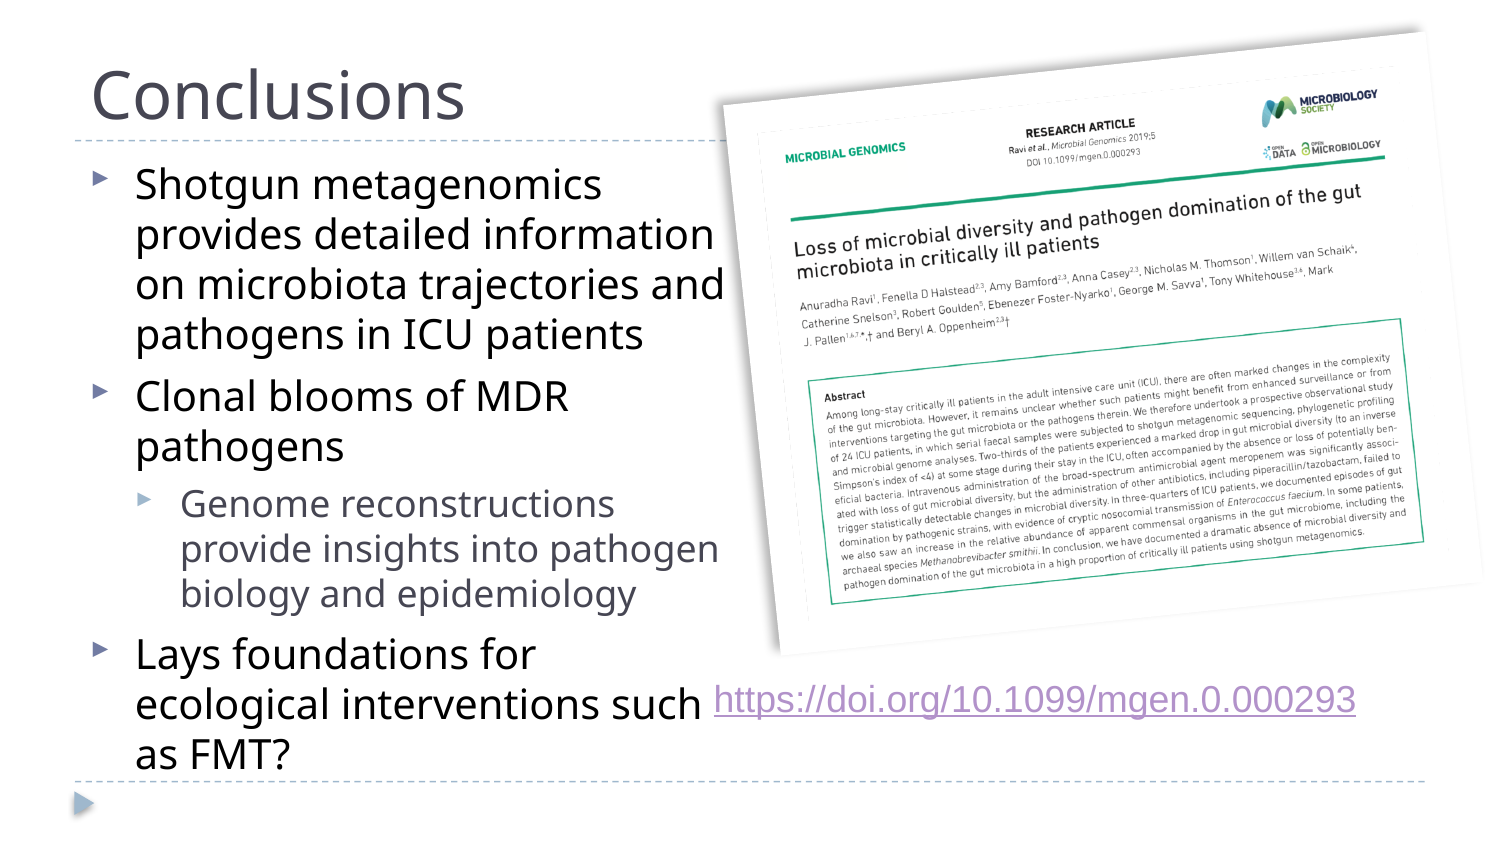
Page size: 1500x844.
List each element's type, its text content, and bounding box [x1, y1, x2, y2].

text_box https://doi.org/10.1099/mgen.0.000293 [698, 667, 1449, 728]
list Shotgun metagenomics provides detailed information on microbiota trajectories and pathogens in ICU patients Clonal blooms of MDR pathogens Genome reconstructions provide insights into pathogen biology and epidemiology Lays foundations for ecological interventions such as FMT? [75, 149, 747, 758]
title Conclusions [75, 18, 1425, 141]
picture [758, 66, 1448, 621]
